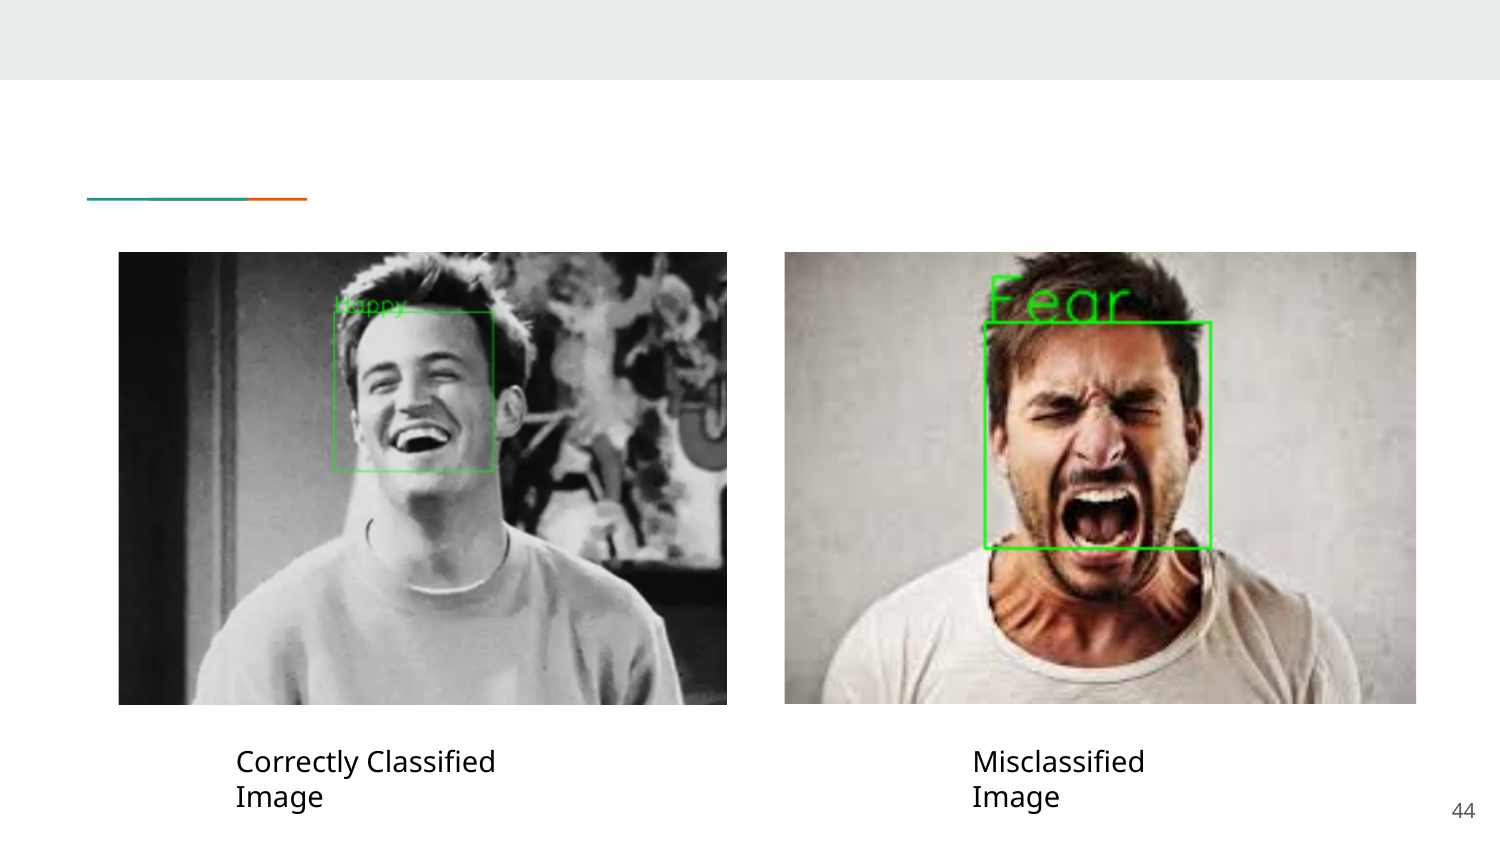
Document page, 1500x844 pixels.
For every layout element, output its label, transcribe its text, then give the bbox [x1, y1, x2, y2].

picture [118, 251, 728, 705]
picture [784, 251, 1417, 705]
slide_number ‹#› [1400, 779, 1491, 844]
text_box Correctly Classified Image [220, 728, 591, 829]
text_box Misclassified Image [957, 728, 1244, 829]
